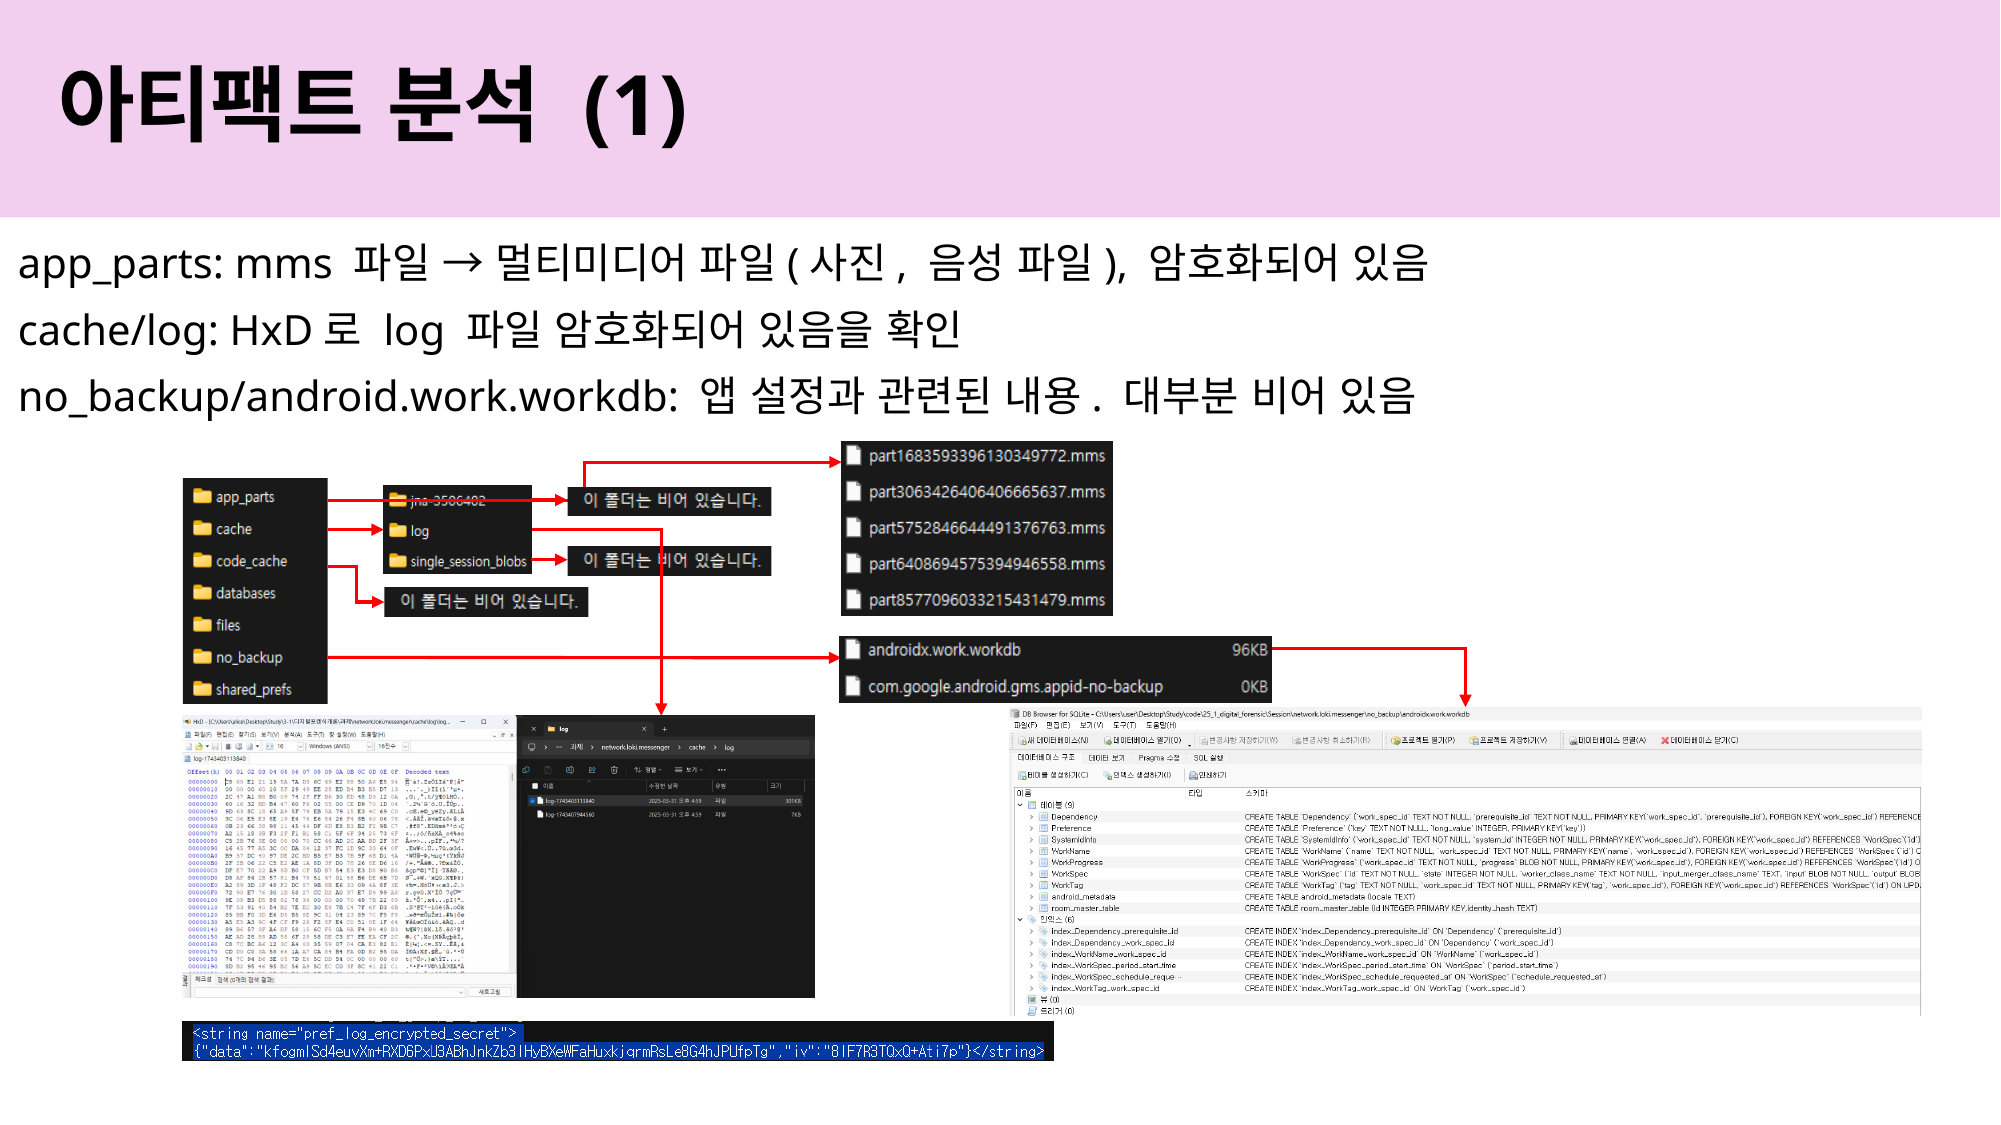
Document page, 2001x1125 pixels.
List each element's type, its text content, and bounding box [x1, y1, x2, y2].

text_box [531, 529, 662, 656]
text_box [327, 461, 841, 501]
picture [182, 478, 329, 705]
picture [182, 1020, 1055, 1061]
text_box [531, 659, 662, 717]
picture [383, 587, 589, 617]
picture [1009, 706, 1922, 1016]
picture [182, 715, 815, 998]
picture [383, 501, 533, 574]
text_box app_parts: mms 파일 → 멀티미디어 파일(사진, 음성 파일), 암호화되어 있음 cache/log: HxD로 log 파일 암호화되어 있음을 확인 no_backup/android.work.workdb: 앱 설정과 관련된 내용. 대부분 비어 있음 [3, 229, 1445, 428]
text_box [1271, 647, 1466, 708]
text_box [0, 0, 2000, 219]
picture [841, 440, 1114, 616]
picture [662, 546, 772, 576]
picture [567, 486, 772, 517]
text_box [0, 0, 1725, 218]
picture [839, 636, 1273, 703]
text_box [327, 565, 385, 603]
